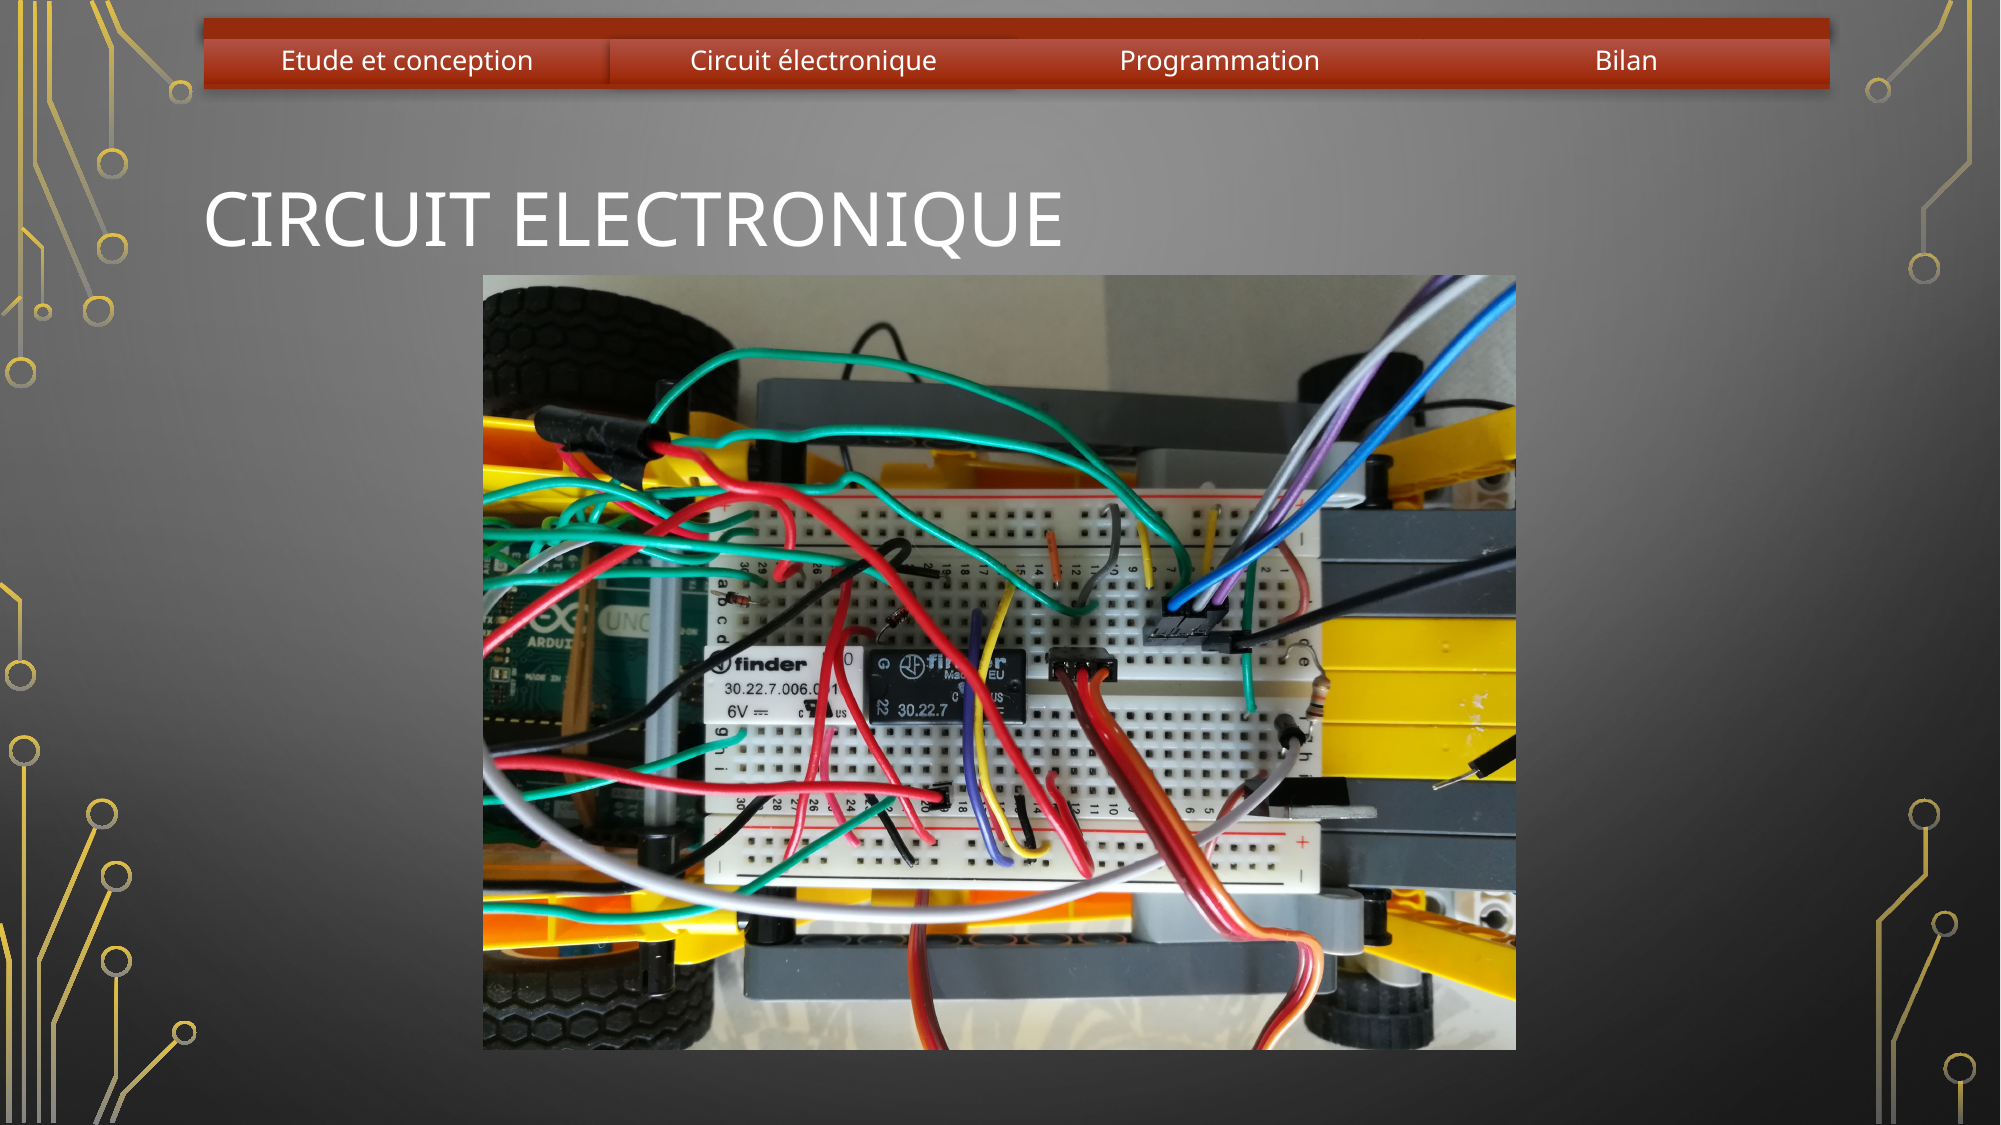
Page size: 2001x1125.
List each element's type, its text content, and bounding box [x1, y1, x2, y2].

title CIRCUIT ELECTRONIQUE [187, 101, 1813, 344]
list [203, 17, 1830, 90]
picture [483, 275, 1516, 1051]
